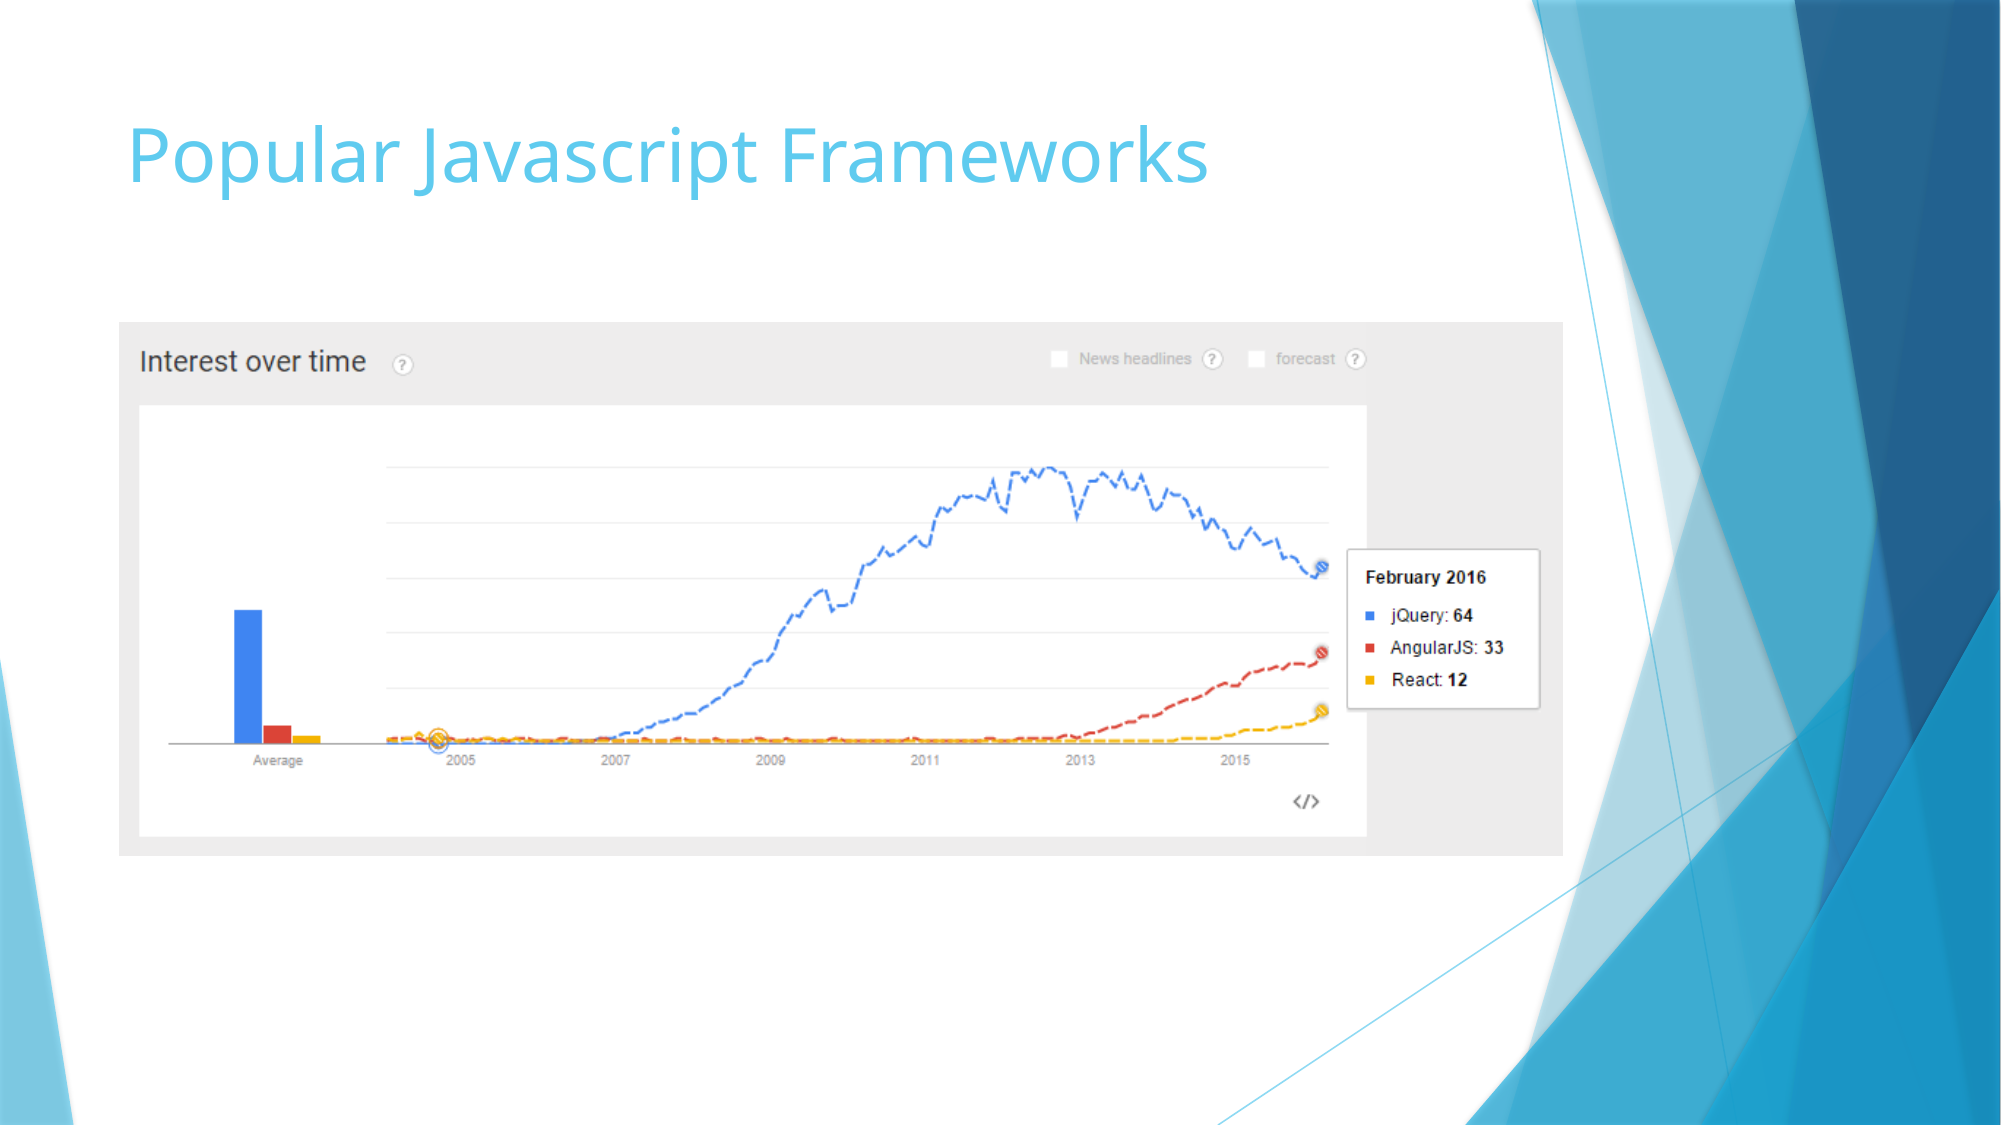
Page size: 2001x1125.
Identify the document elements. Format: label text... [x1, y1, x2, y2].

title Popular Javascript Frameworks [111, 99, 1522, 317]
picture [118, 322, 1564, 857]
